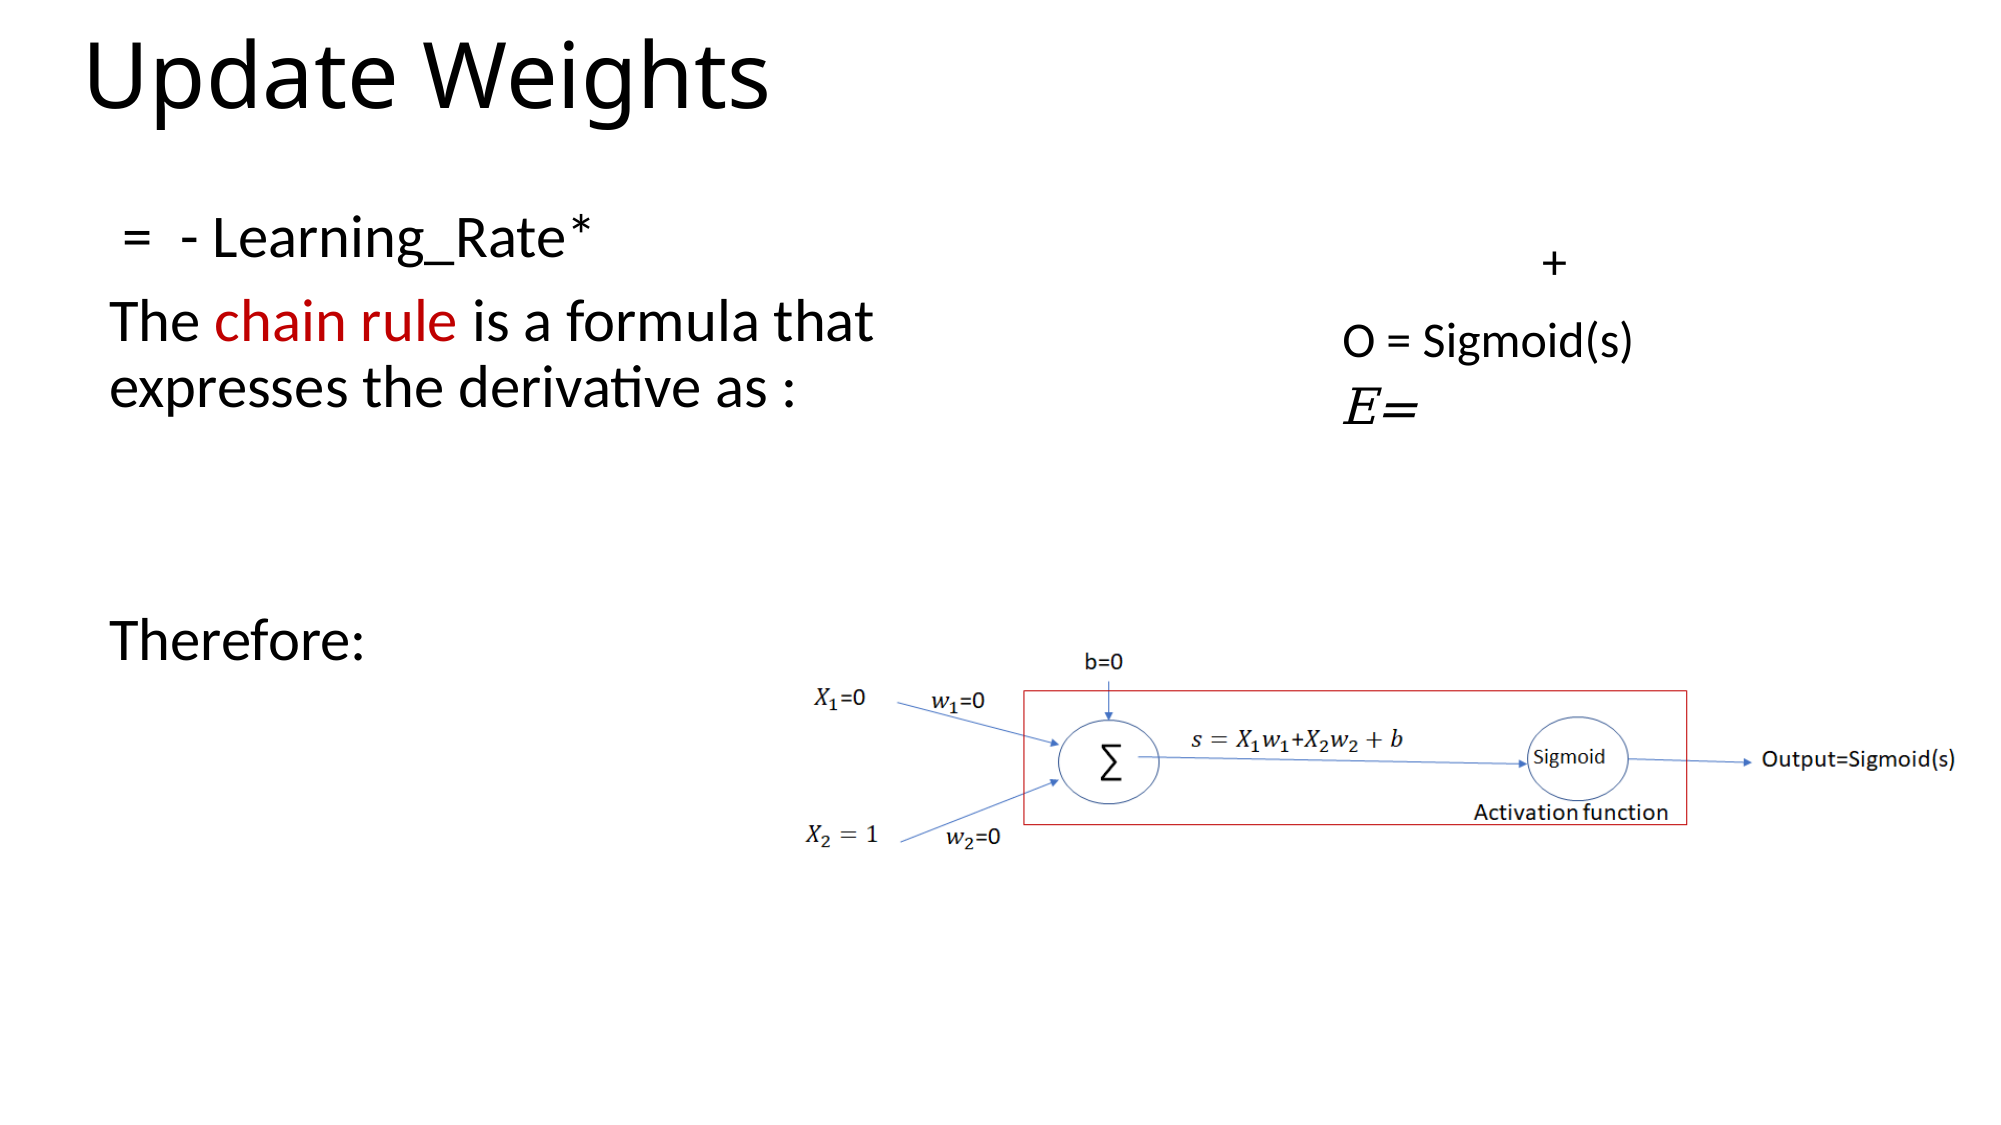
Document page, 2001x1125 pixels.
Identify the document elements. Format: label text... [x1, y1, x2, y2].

title Update Weights [67, 3, 1868, 156]
text_box O = Sigmoid(s) [1327, 299, 1650, 375]
picture [791, 638, 1971, 867]
